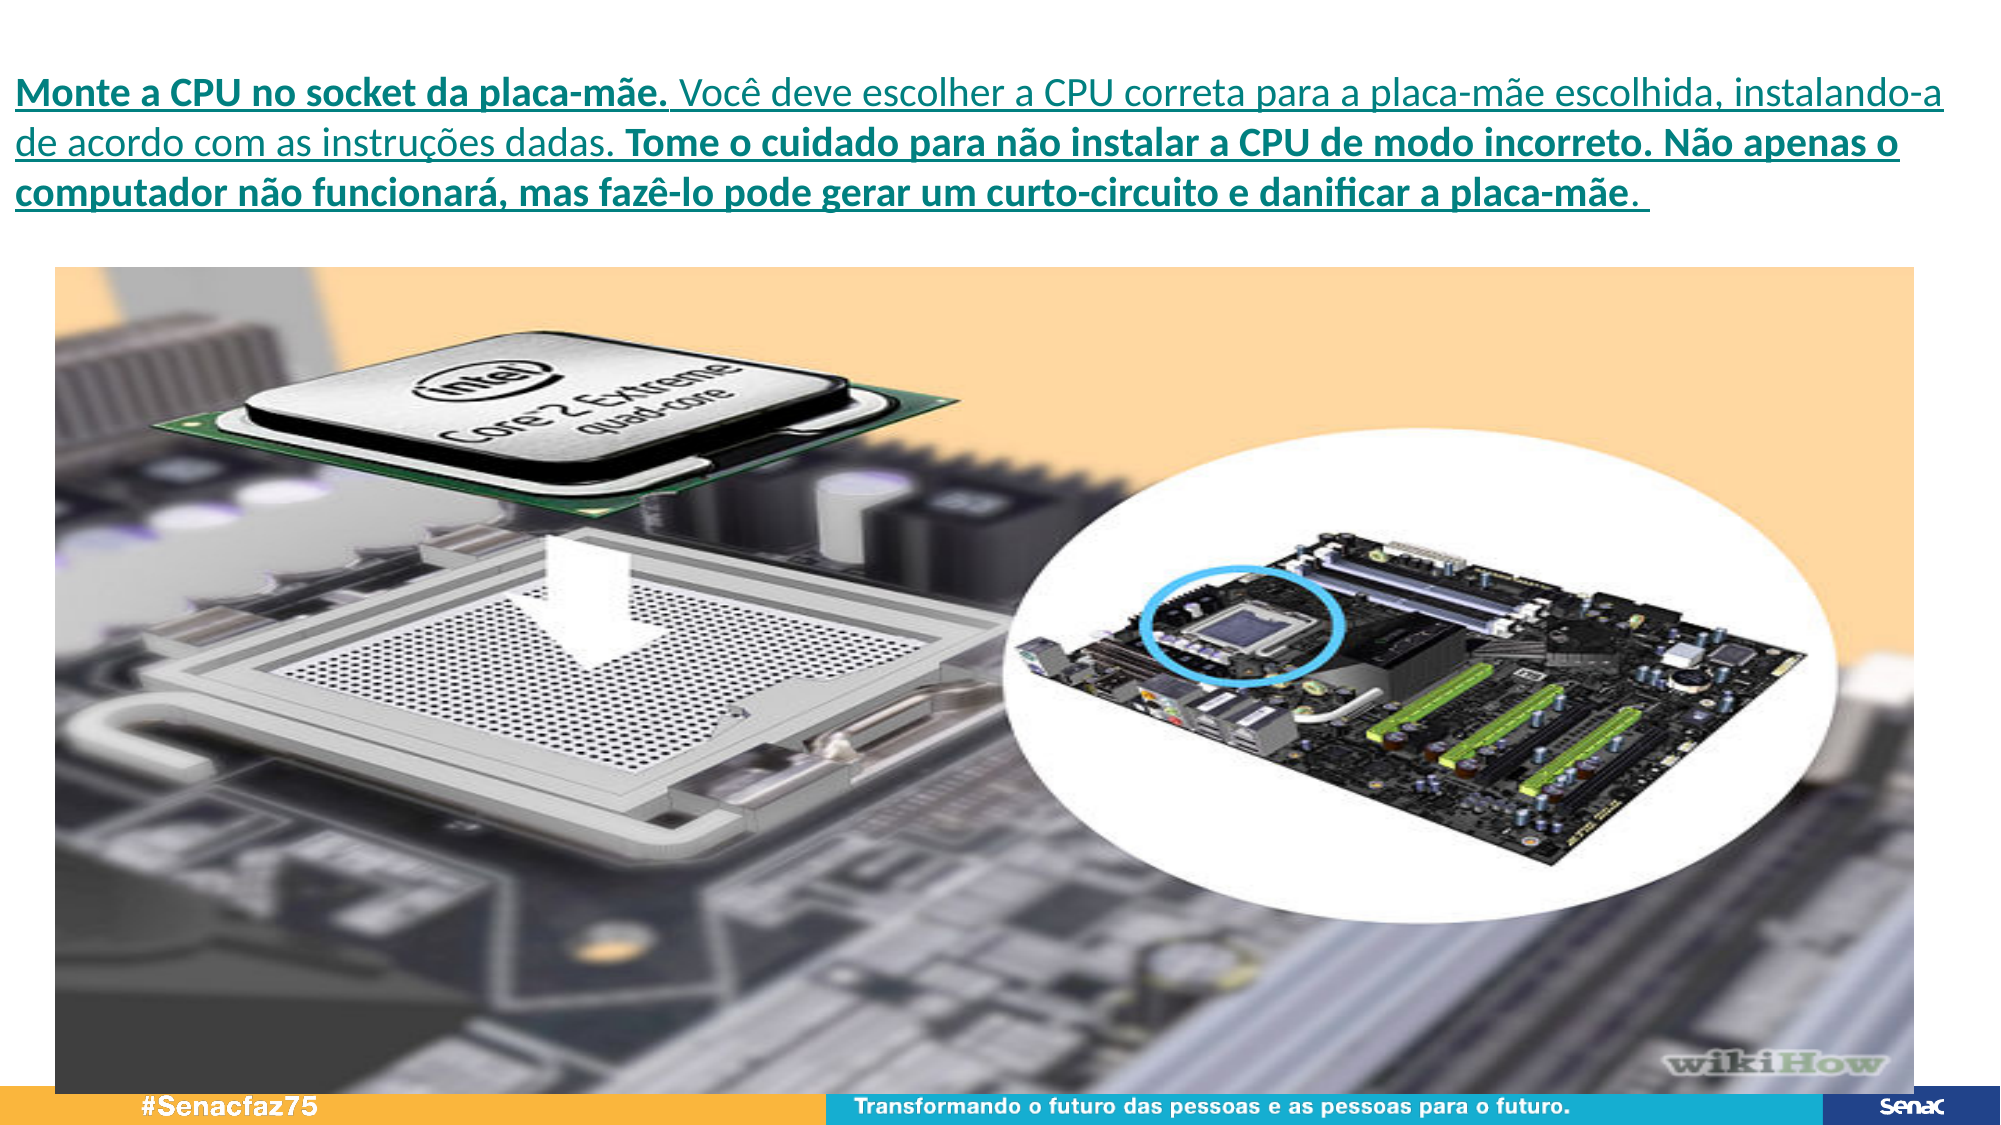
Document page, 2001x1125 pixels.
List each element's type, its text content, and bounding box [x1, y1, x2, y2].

picture [0, 267, 2000, 1125]
text_box Monte a CPU no socket da placa-mãe. Você deve escolher a CPU correta para a placa-mãe escolhida, instalando-a de acordo com as instruções dadas. Tome o cuidado para não instalar a CPU de modo incorreto. Não apenas o computador não funcionará, mas fazê-lo pode gerar um curto-circuito e danificar a placa-mãe. [0, 56, 2000, 222]
